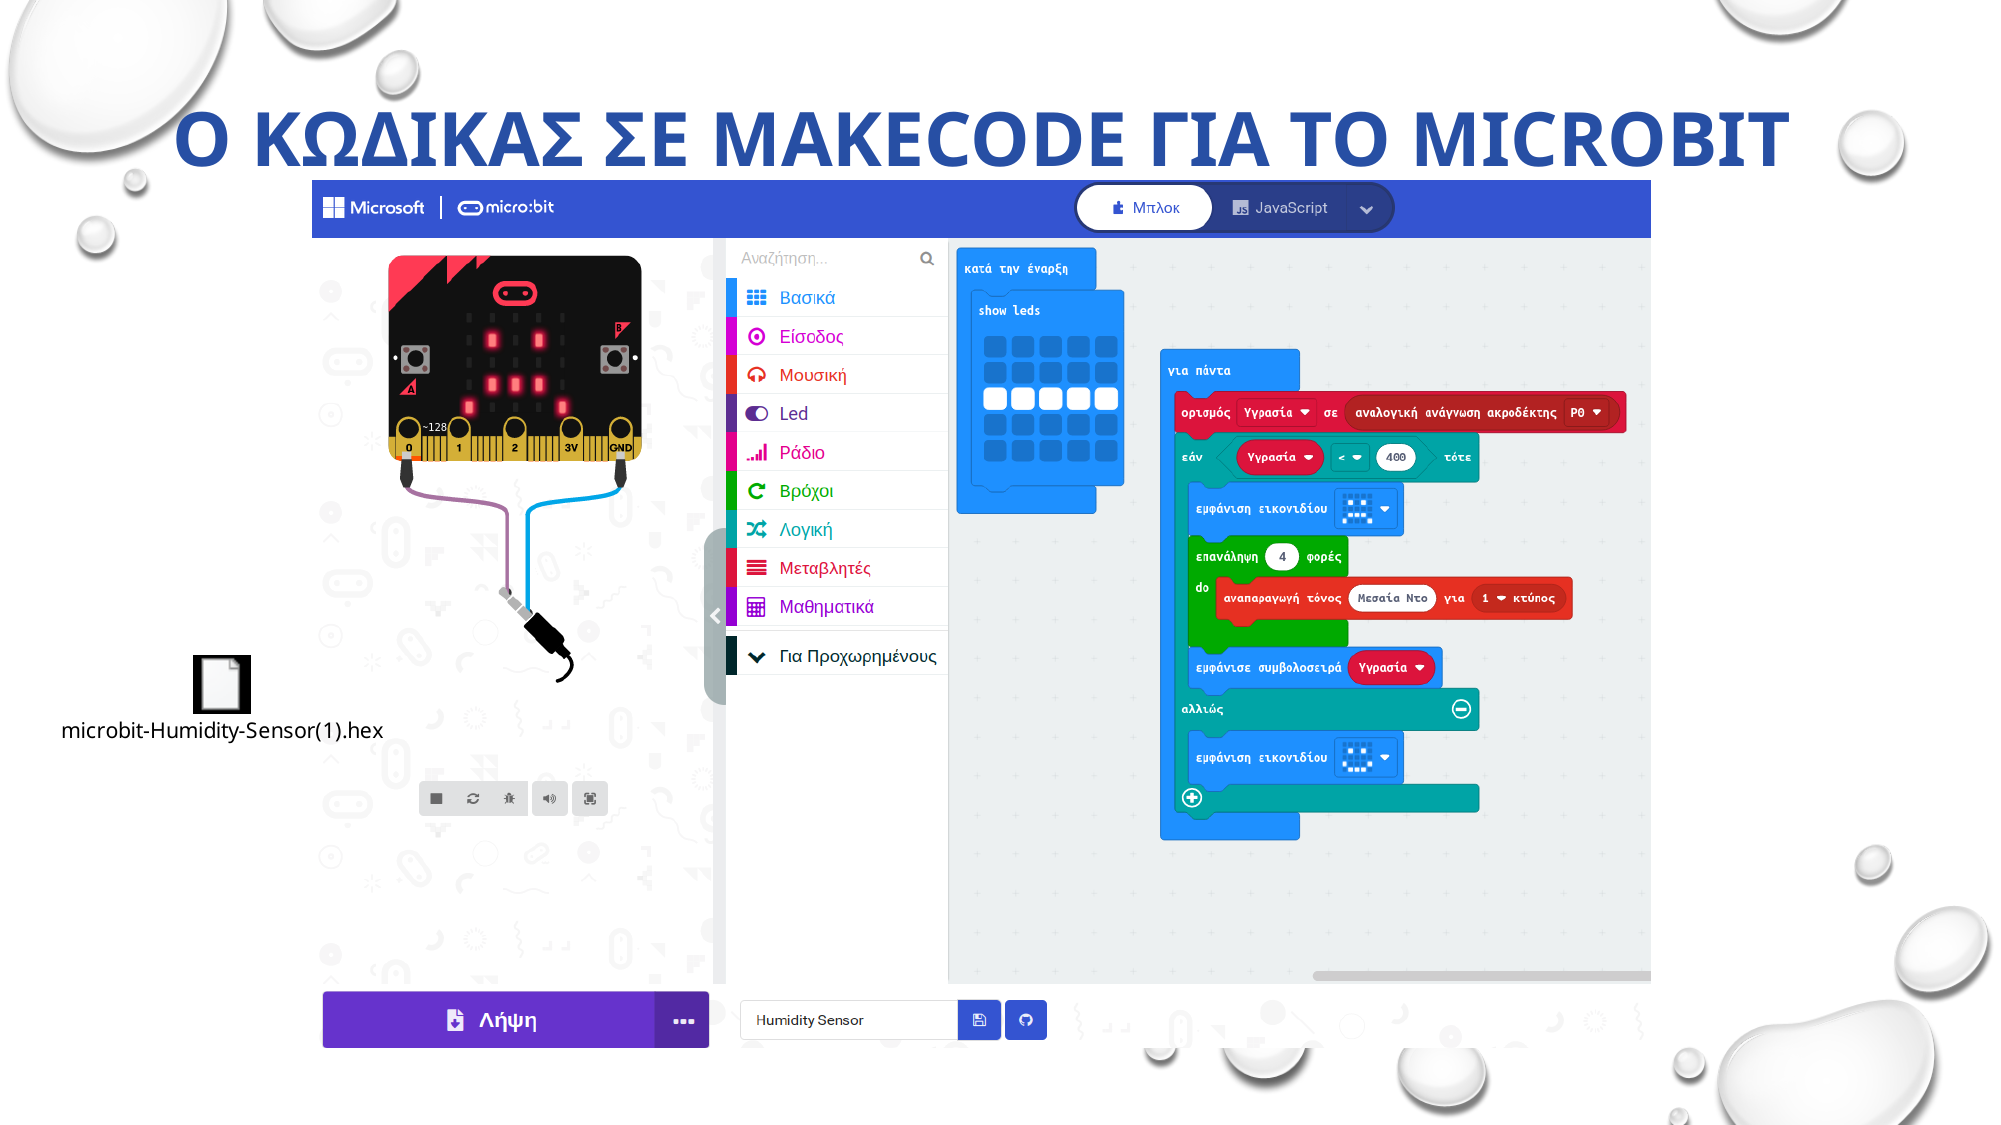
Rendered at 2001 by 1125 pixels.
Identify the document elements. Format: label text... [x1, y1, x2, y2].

text_box Ο ΚΩΔΙΚΑΣ ΣΕ makecode για το microbit [131, 101, 1832, 180]
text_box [25, 655, 418, 752]
picture [0, 0, 2000, 1125]
